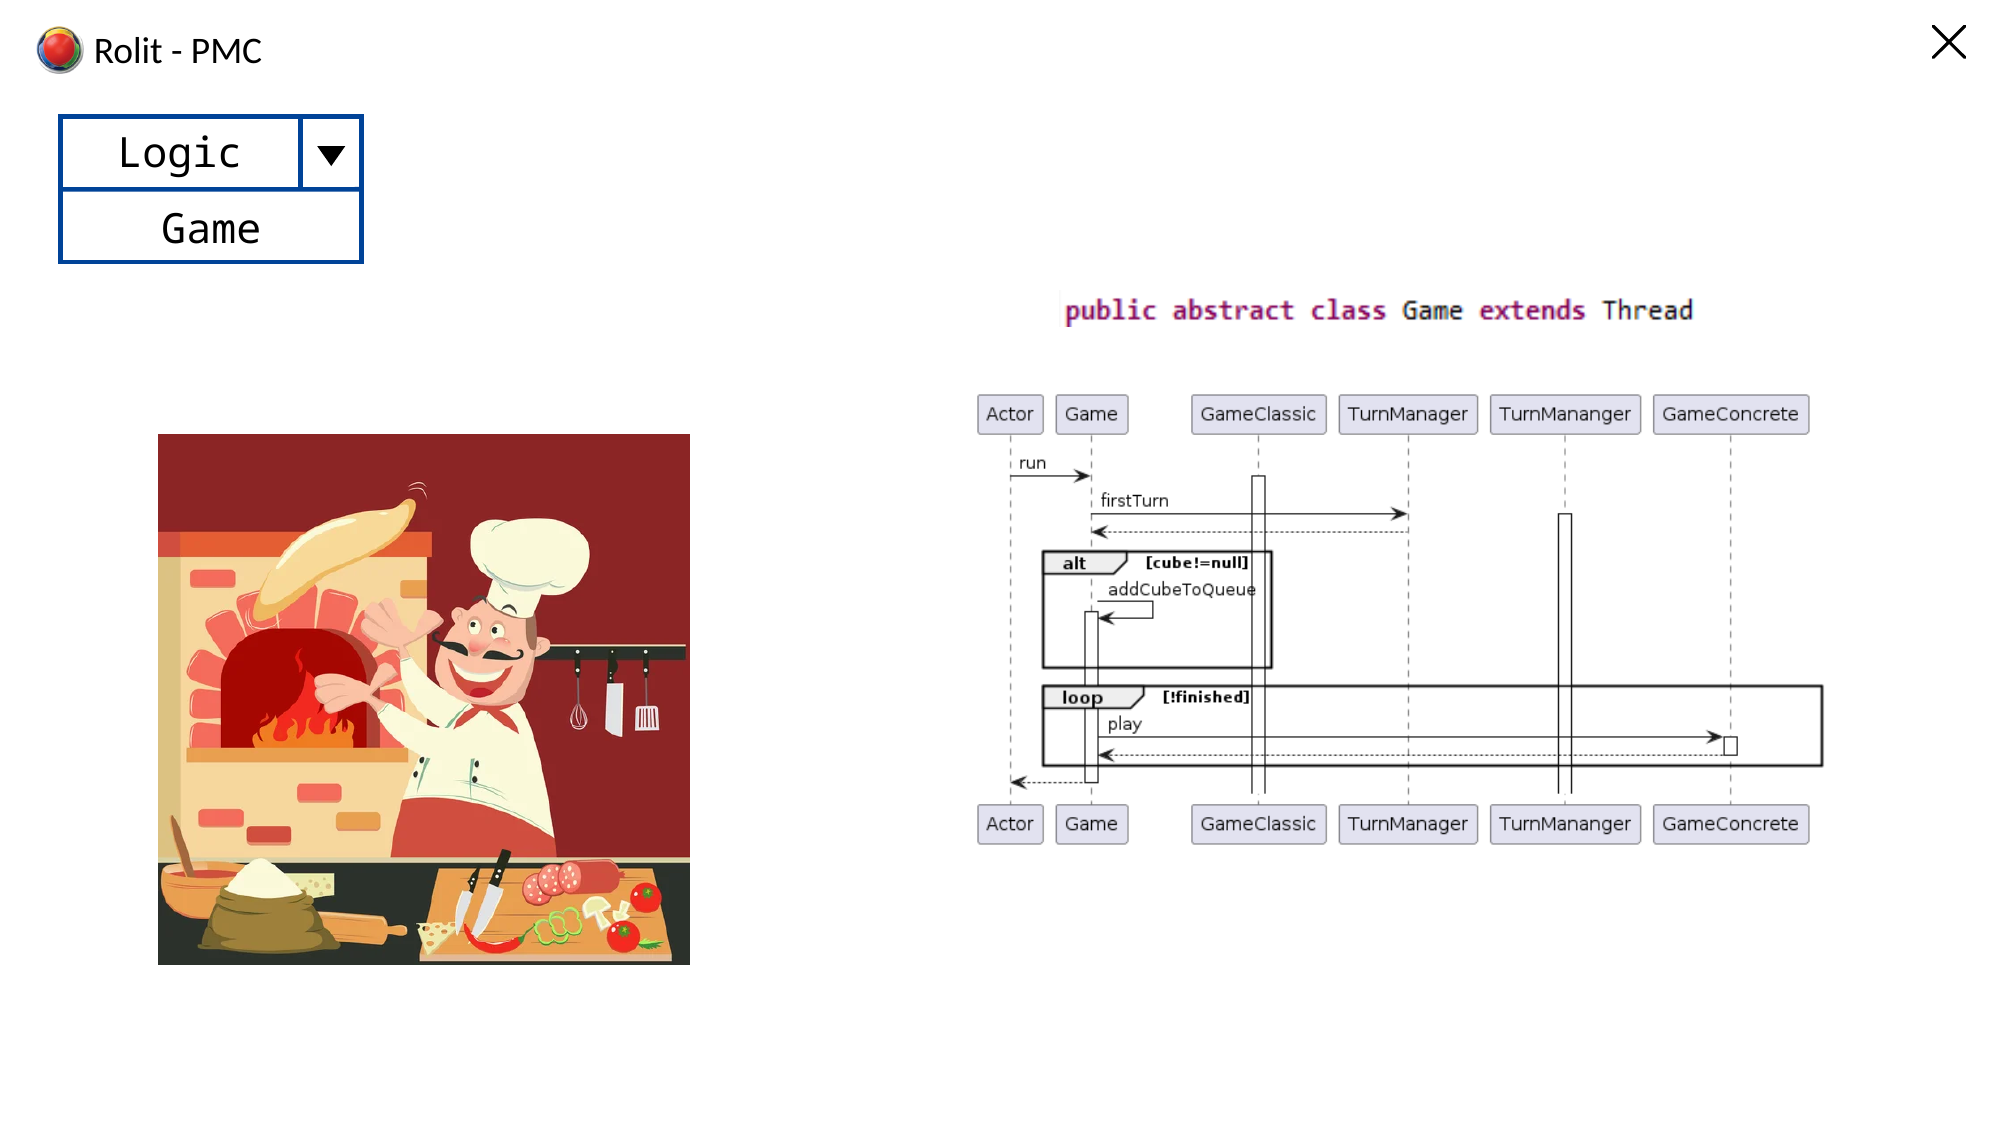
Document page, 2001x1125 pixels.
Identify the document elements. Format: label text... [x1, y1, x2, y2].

text_box Rolit - PMC [79, 18, 297, 79]
picture [158, 434, 690, 966]
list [35, 26, 84, 74]
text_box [1933, 26, 1965, 58]
picture [1059, 290, 1701, 327]
picture [971, 388, 1828, 850]
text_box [59, 116, 362, 263]
